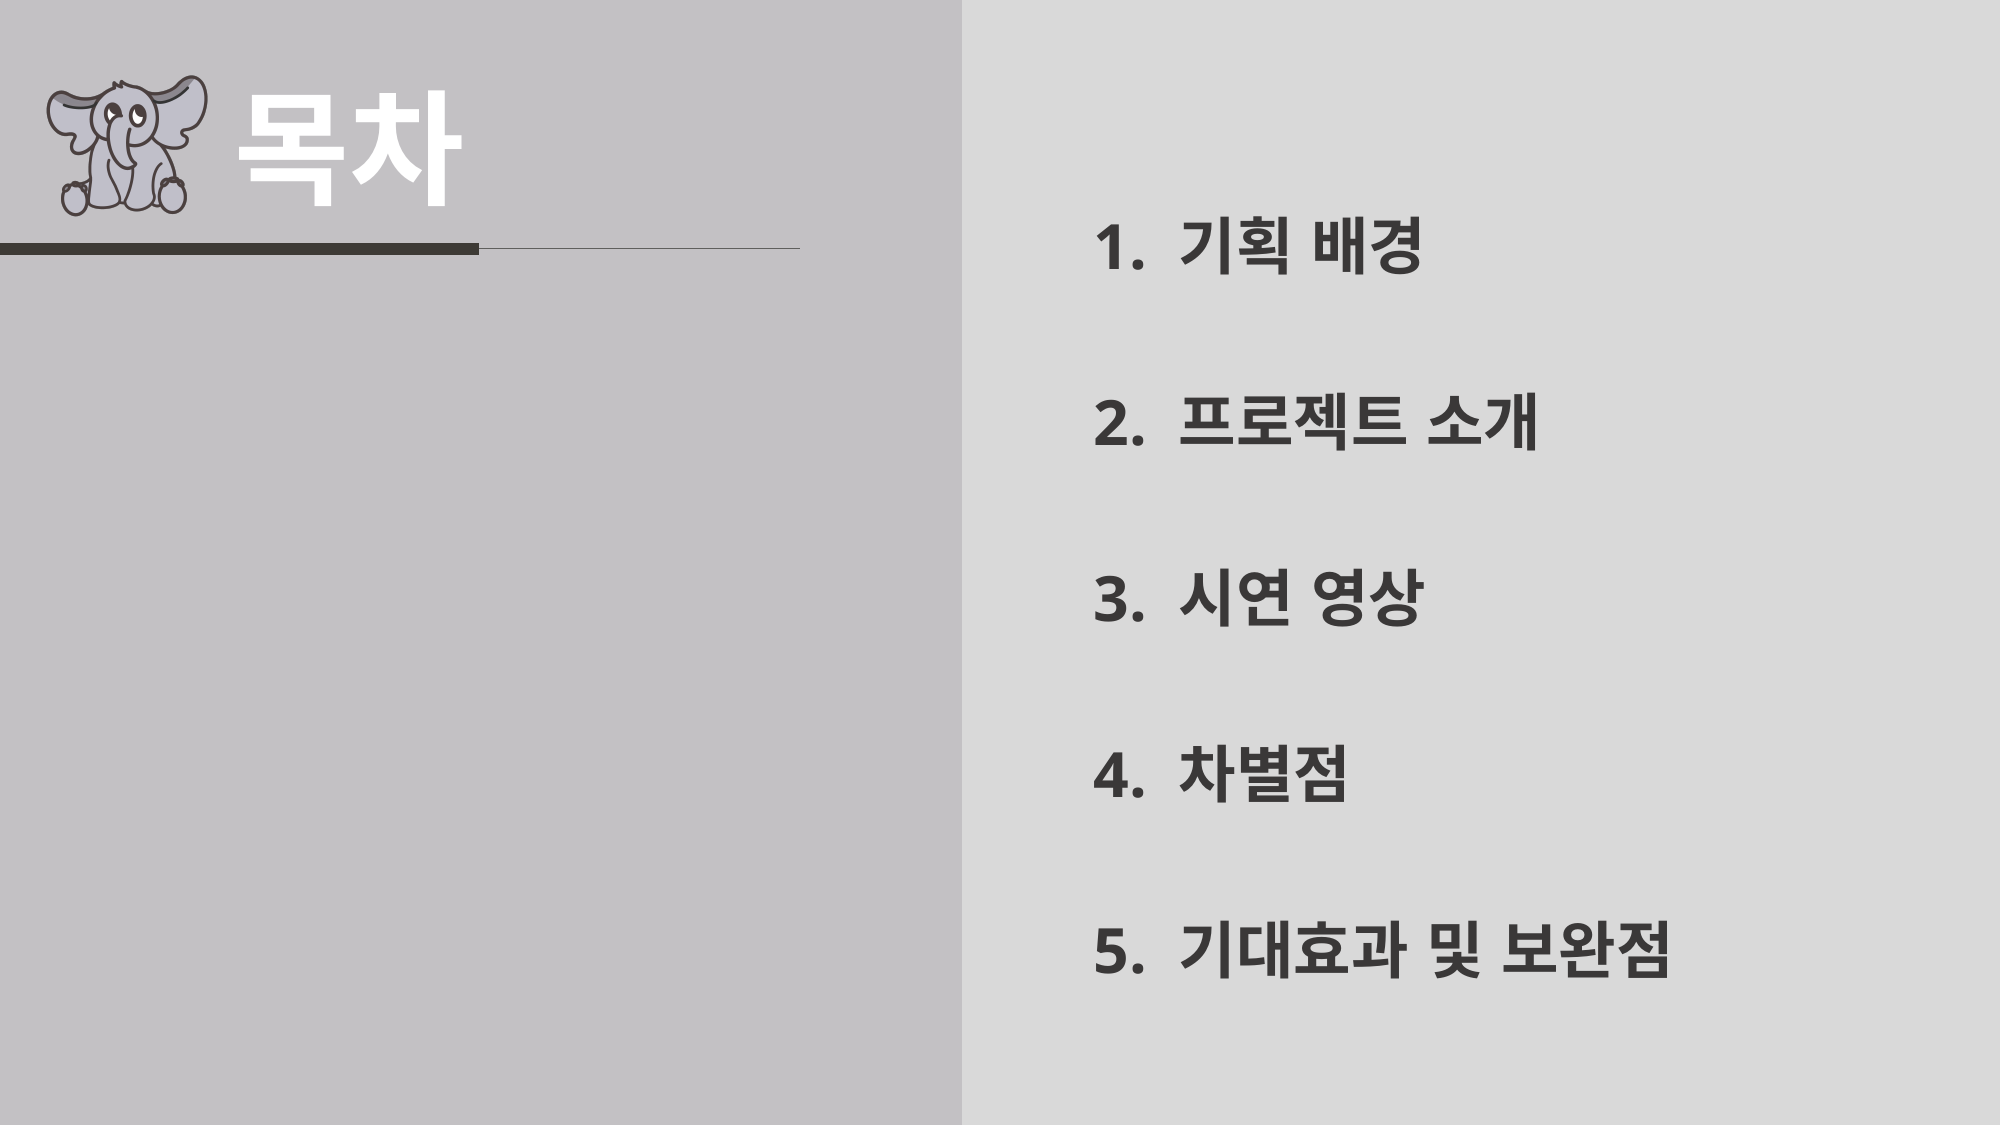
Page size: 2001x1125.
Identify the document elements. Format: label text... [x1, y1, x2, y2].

text_box 4. 차별점 [1079, 727, 1864, 818]
text_box 목차 [221, 62, 538, 228]
text_box 5. 기대효과 및 보완점 [1079, 903, 1864, 994]
picture [33, 62, 221, 230]
text_box 3. 시연 영상 [1079, 551, 1864, 642]
text_box 2. 프로젝트 소개 [1079, 375, 1864, 466]
text_box [961, 0, 2000, 1125]
text_box 1. 기획 배경 [1079, 199, 1864, 290]
